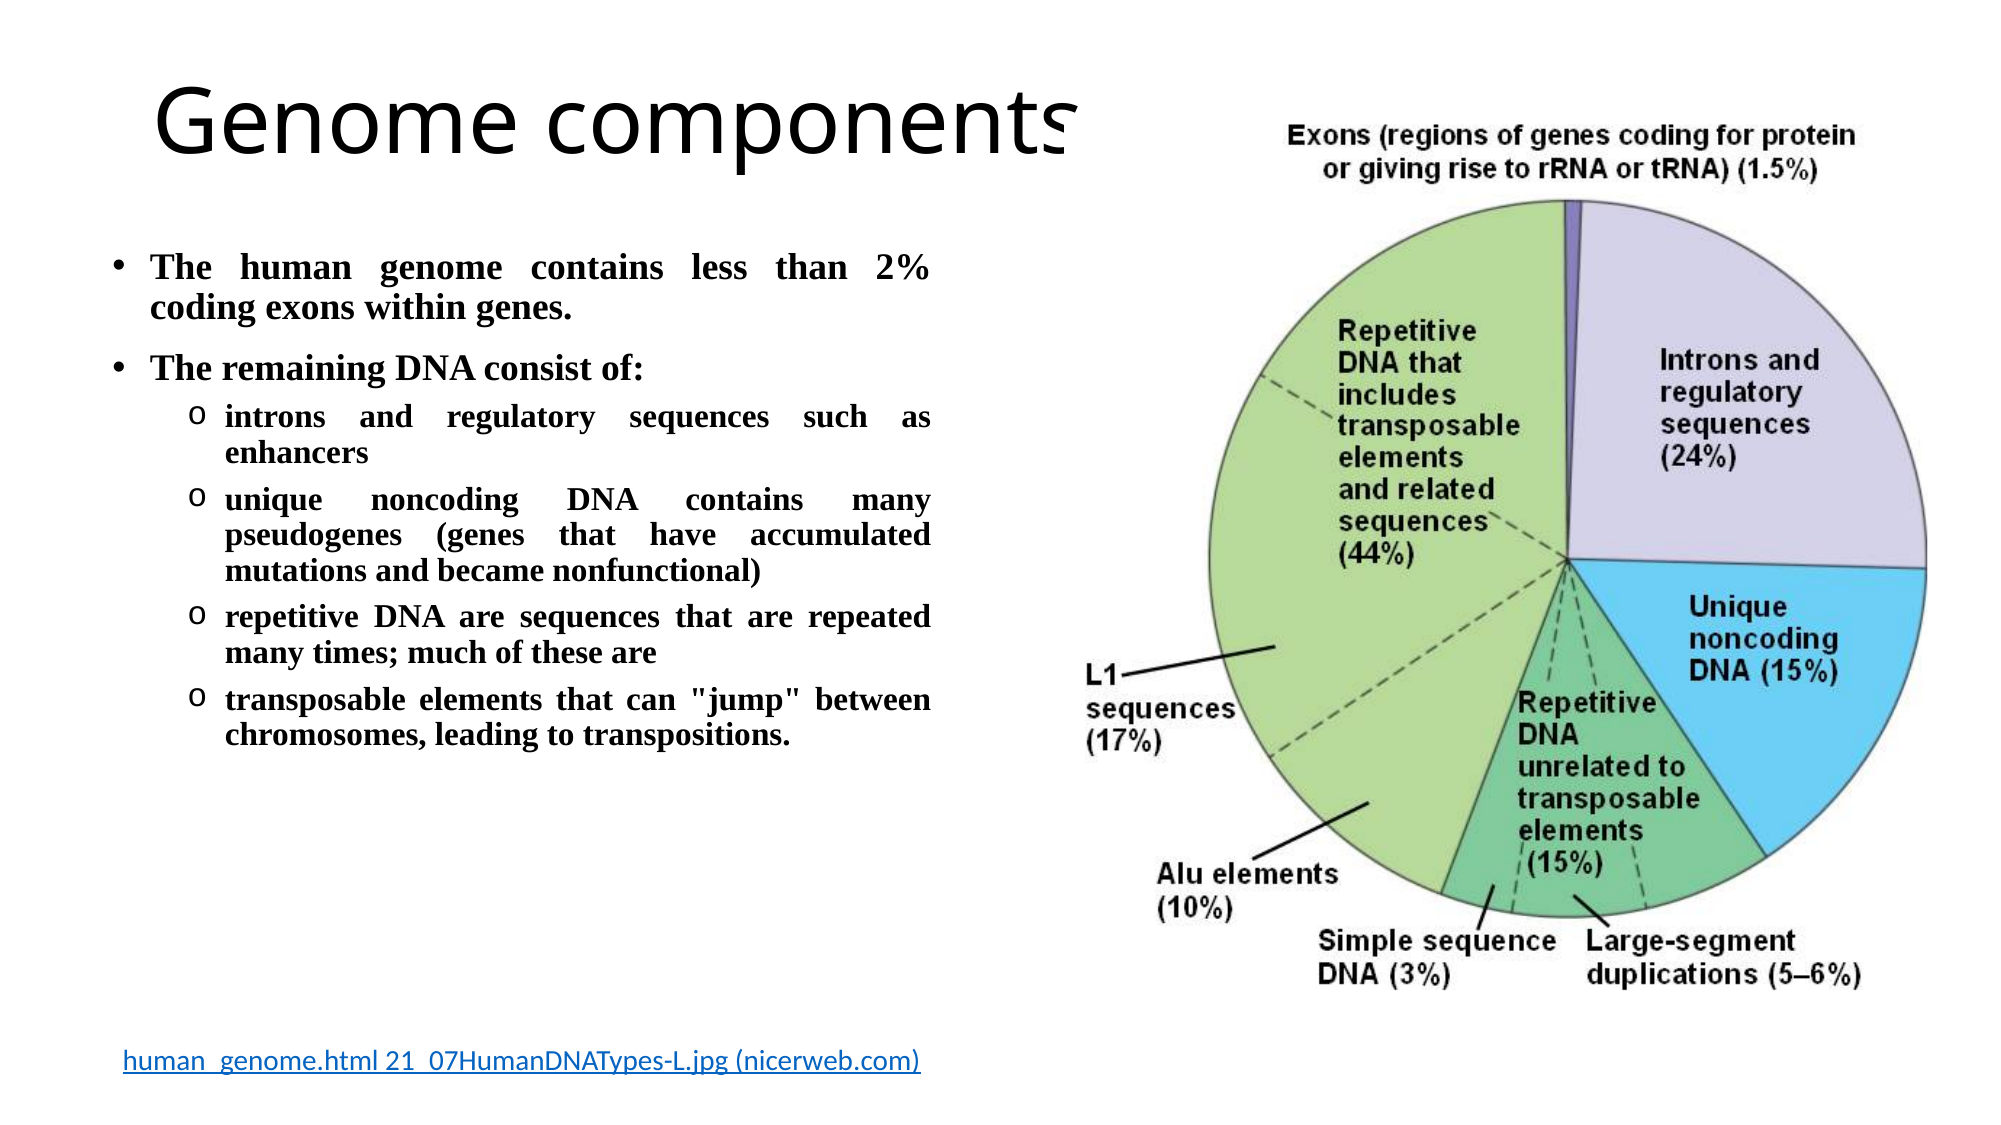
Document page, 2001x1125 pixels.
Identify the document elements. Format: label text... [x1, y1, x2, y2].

text_box human_genome.html 21_07HumanDNATypes-L.jpg (nicerweb.com) [107, 1033, 1100, 1084]
picture [1064, 116, 1939, 1009]
list The human genome contains less than 2% coding exons within genes. The remaining DNA consist of: introns and regulatory sequences such as enhancers unique noncoding DNA contains many pseudogenes (genes that have accumulated mutations and became nonfunctional) repetitive DNA are sequences that are repeated many times; much of these are transposable elements that can "jump" between chromosomes, leading to transpositions. [97, 239, 948, 953]
title Genome components [137, 59, 1863, 189]
